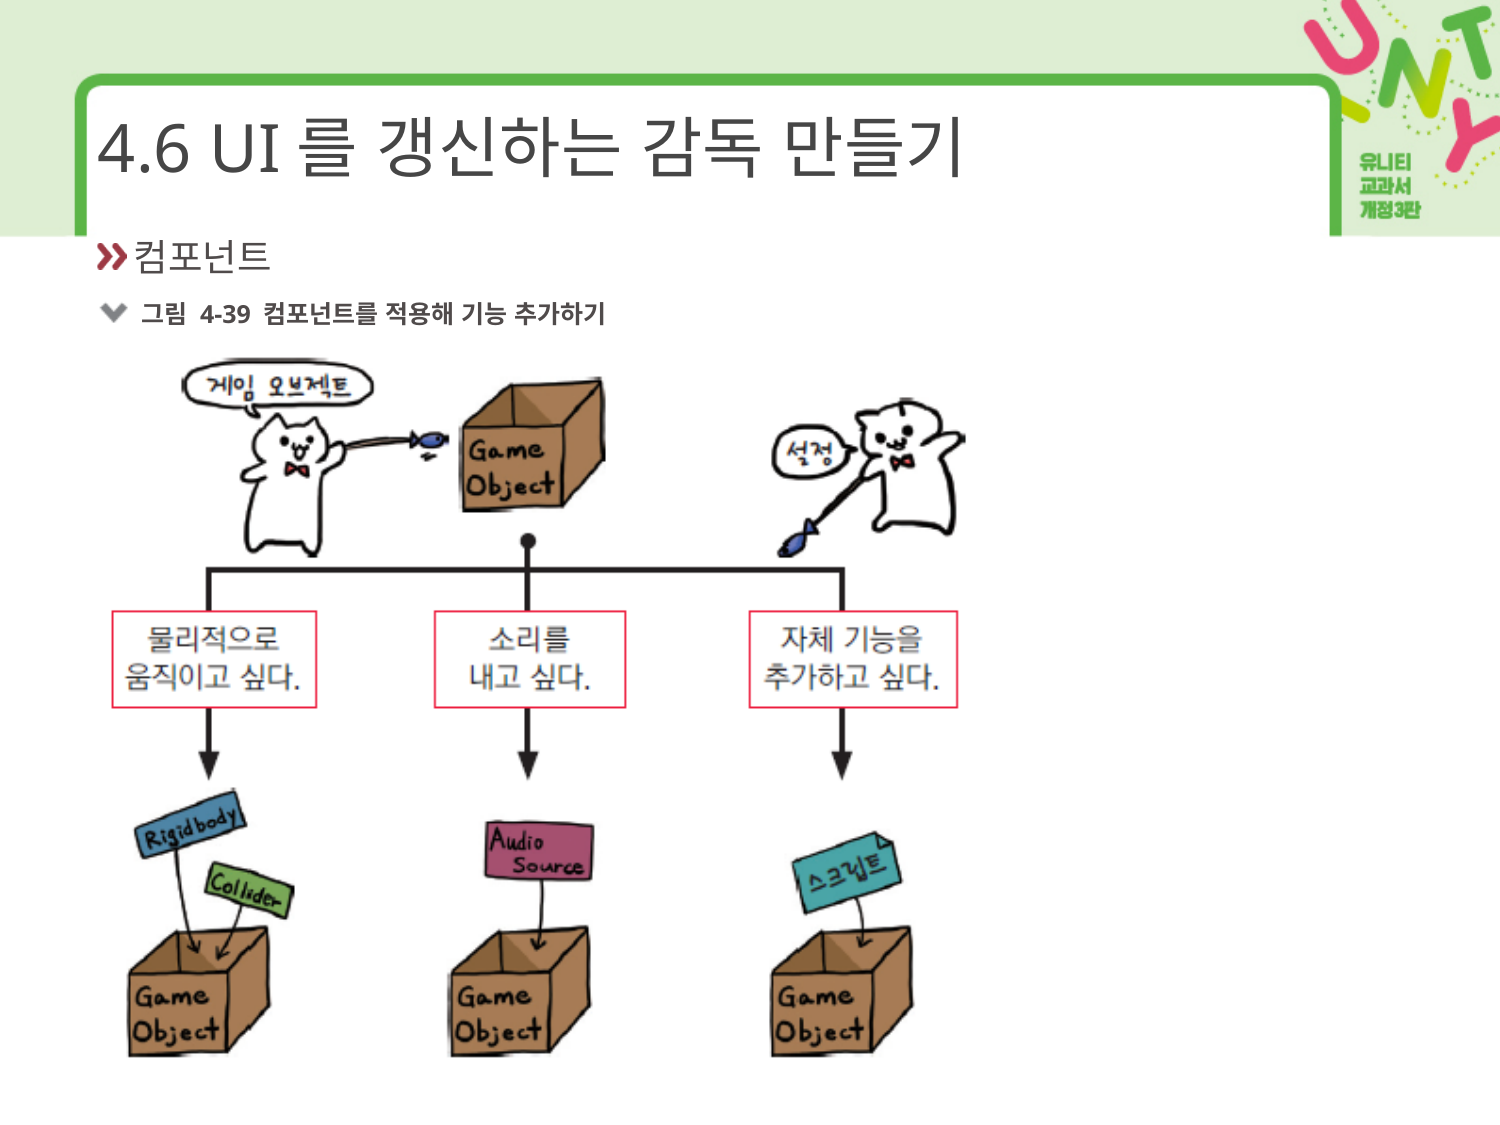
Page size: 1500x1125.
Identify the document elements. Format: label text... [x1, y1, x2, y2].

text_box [97, 288, 1459, 344]
title 4.6 UI를 갱신하는 감독 만들기 [82, 61, 1413, 193]
picture [0, 0, 1500, 1125]
list 컴포넌트 [81, 222, 1412, 1037]
